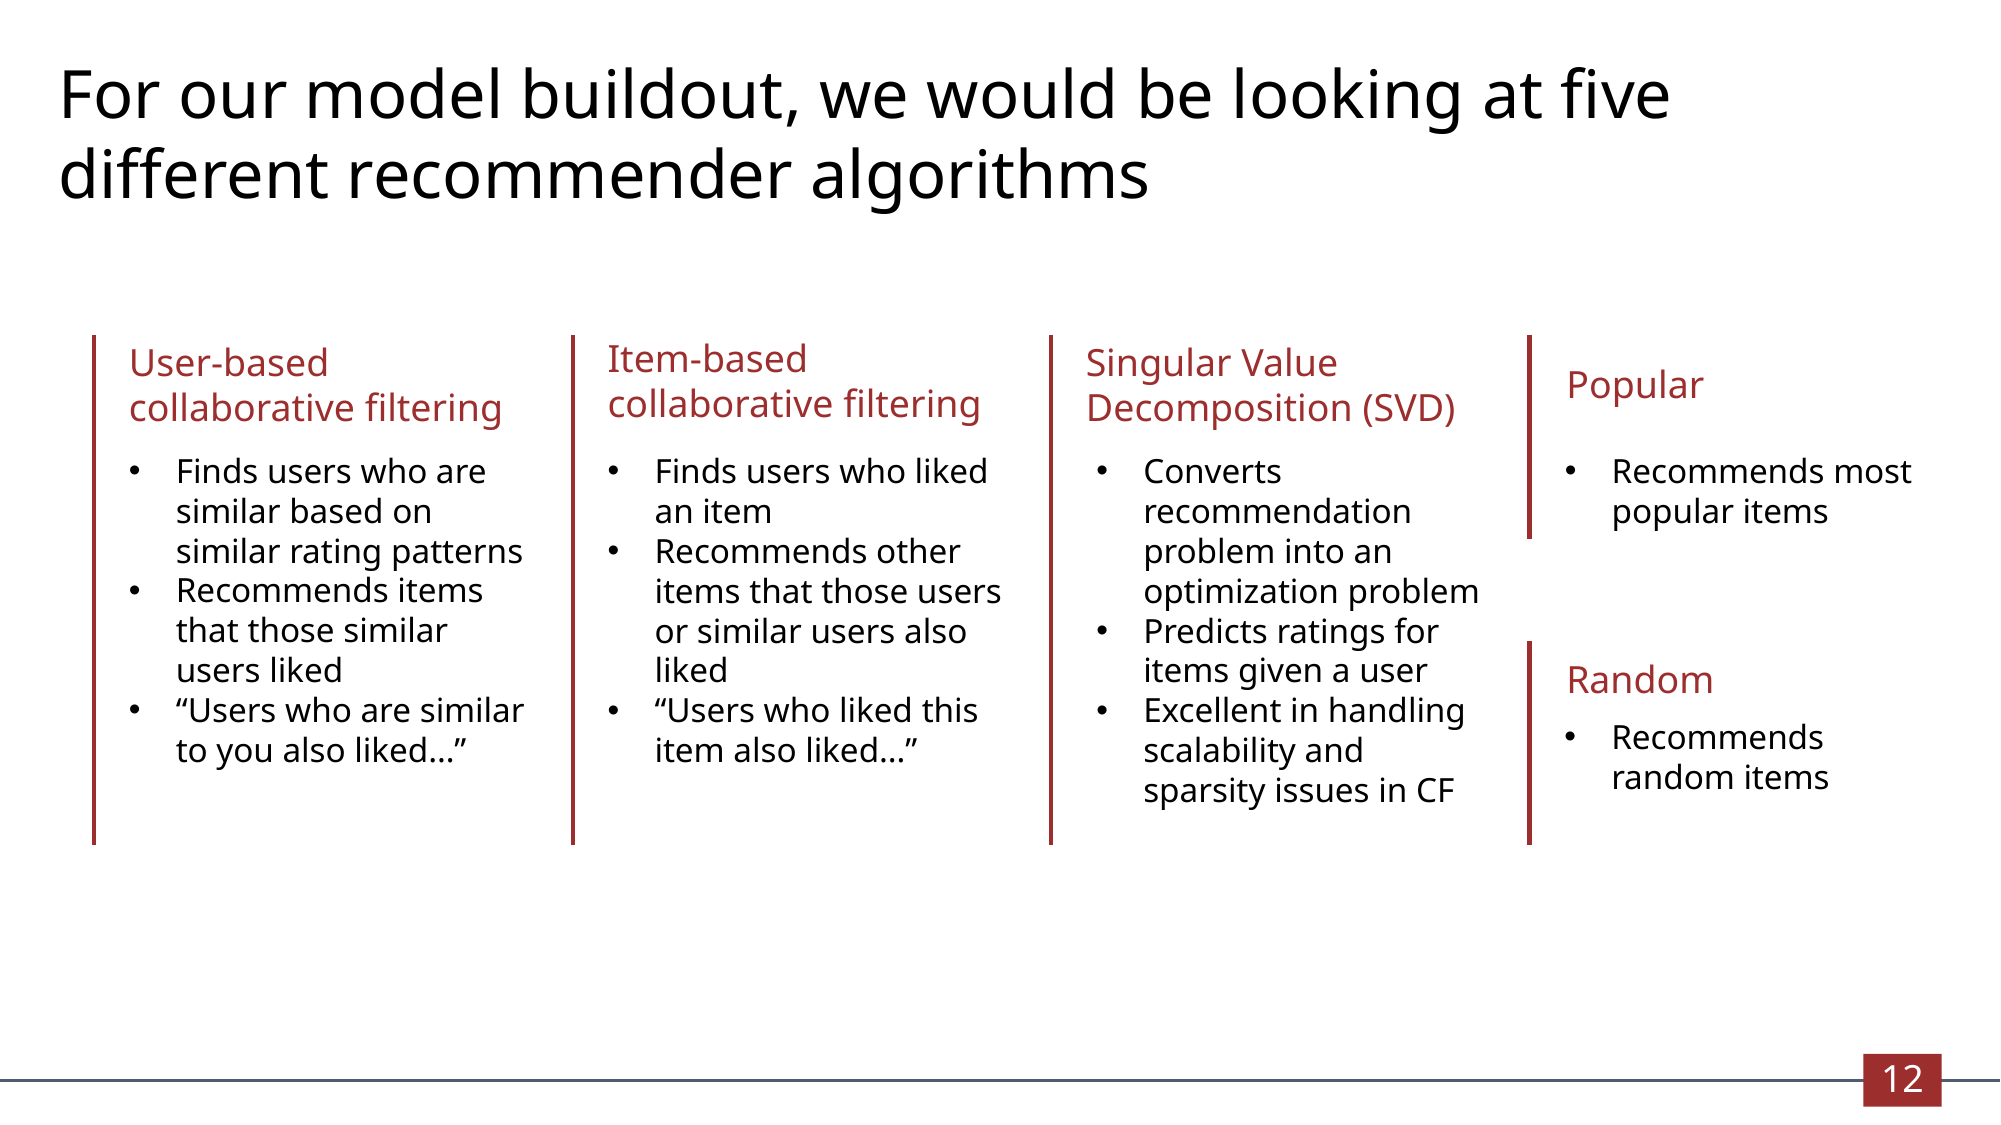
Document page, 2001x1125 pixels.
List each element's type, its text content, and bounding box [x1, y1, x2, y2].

slide_number 12 [1863, 1081, 1942, 1107]
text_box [1549, 353, 1991, 805]
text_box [592, 327, 1032, 781]
slide_number 12 [1863, 1053, 1942, 1080]
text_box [1071, 331, 1510, 822]
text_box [114, 332, 553, 781]
text_box For our model buildout, we would be looking at five different recommender algorithms [44, 44, 1876, 219]
